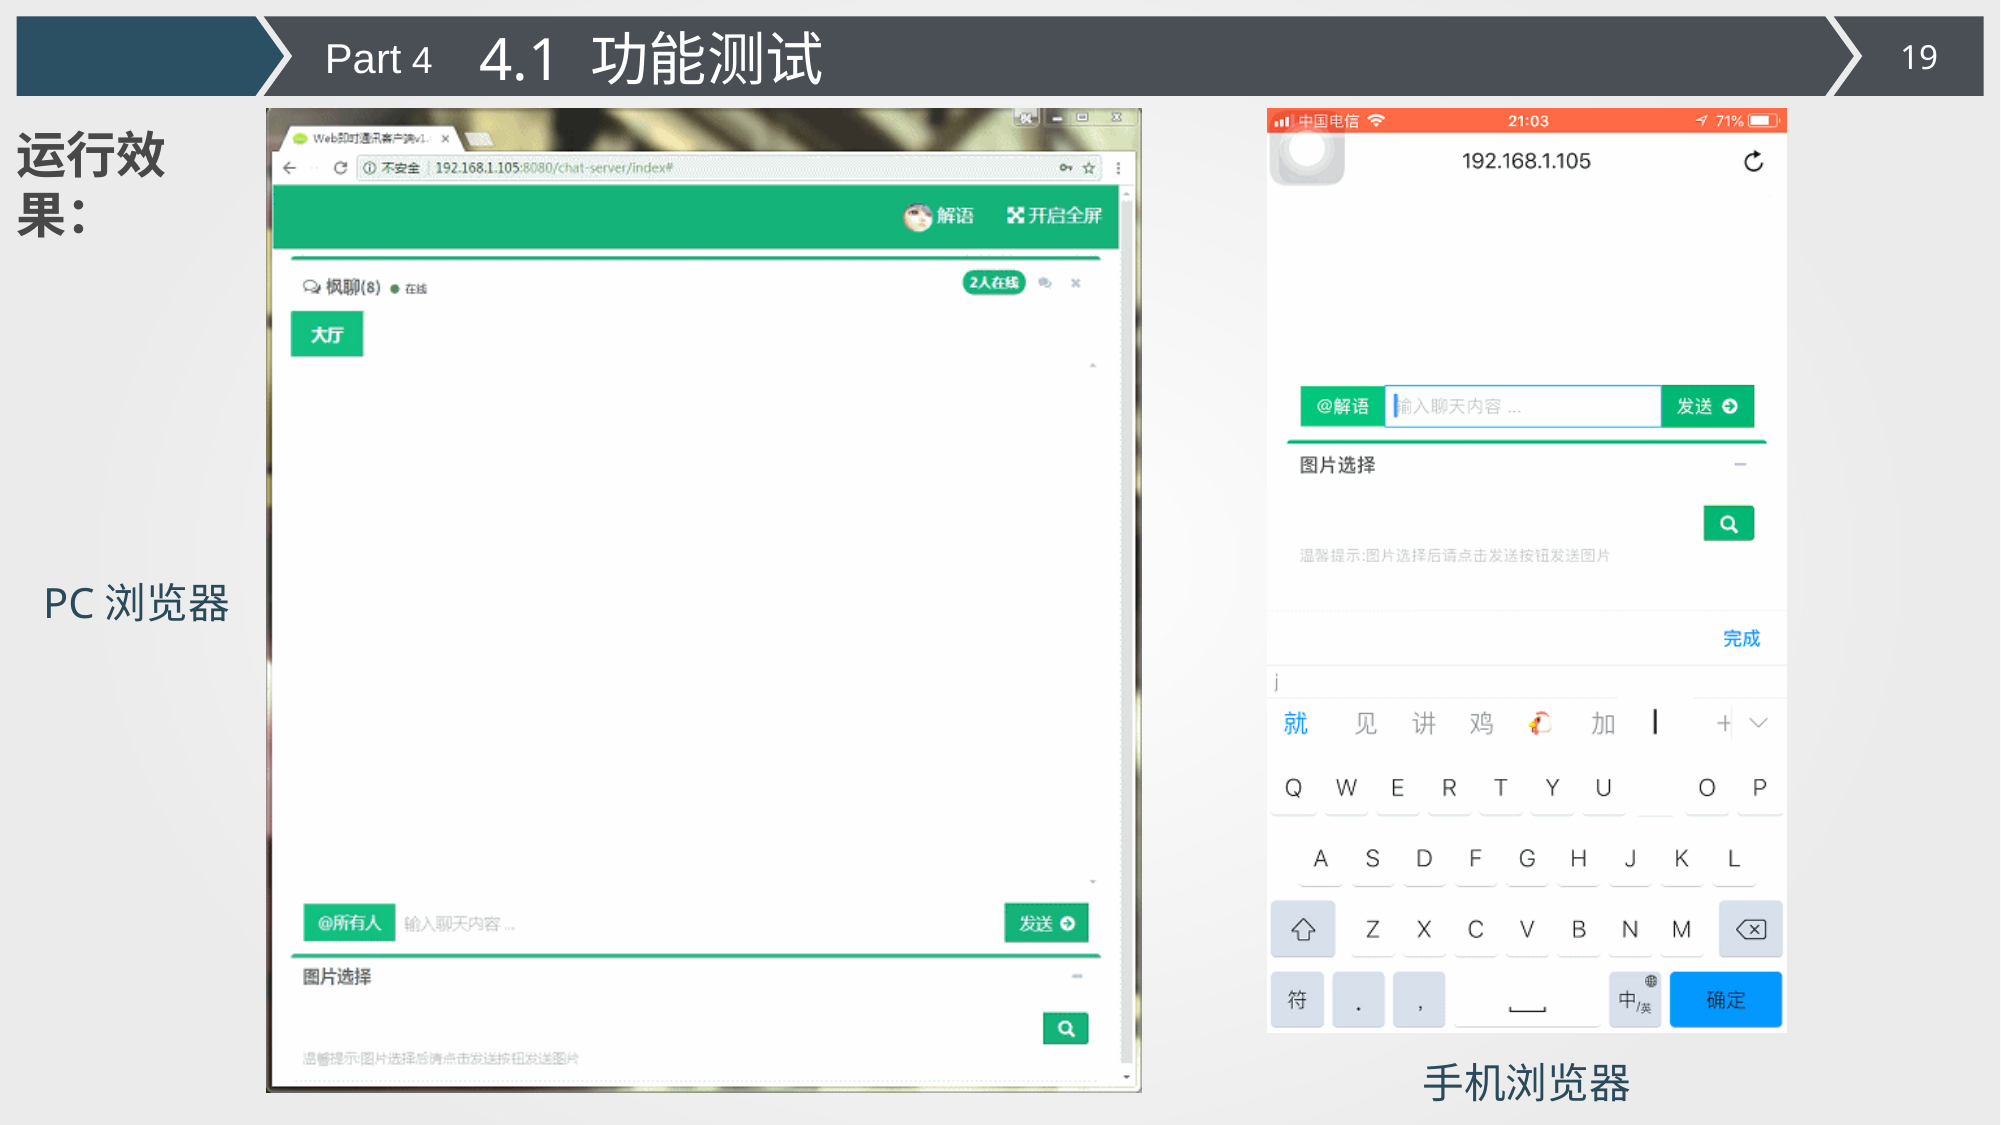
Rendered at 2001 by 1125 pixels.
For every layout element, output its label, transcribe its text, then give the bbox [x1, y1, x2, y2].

text_box Part 4 [272, 24, 448, 90]
picture [0, 0, 2001, 1125]
text_box PC浏览器 [10, 569, 261, 635]
text_box 4.1 功能测试 [464, 14, 839, 100]
text_box 运行效果： [1, 115, 261, 251]
text_box 手机浏览器 [1363, 1049, 1691, 1115]
